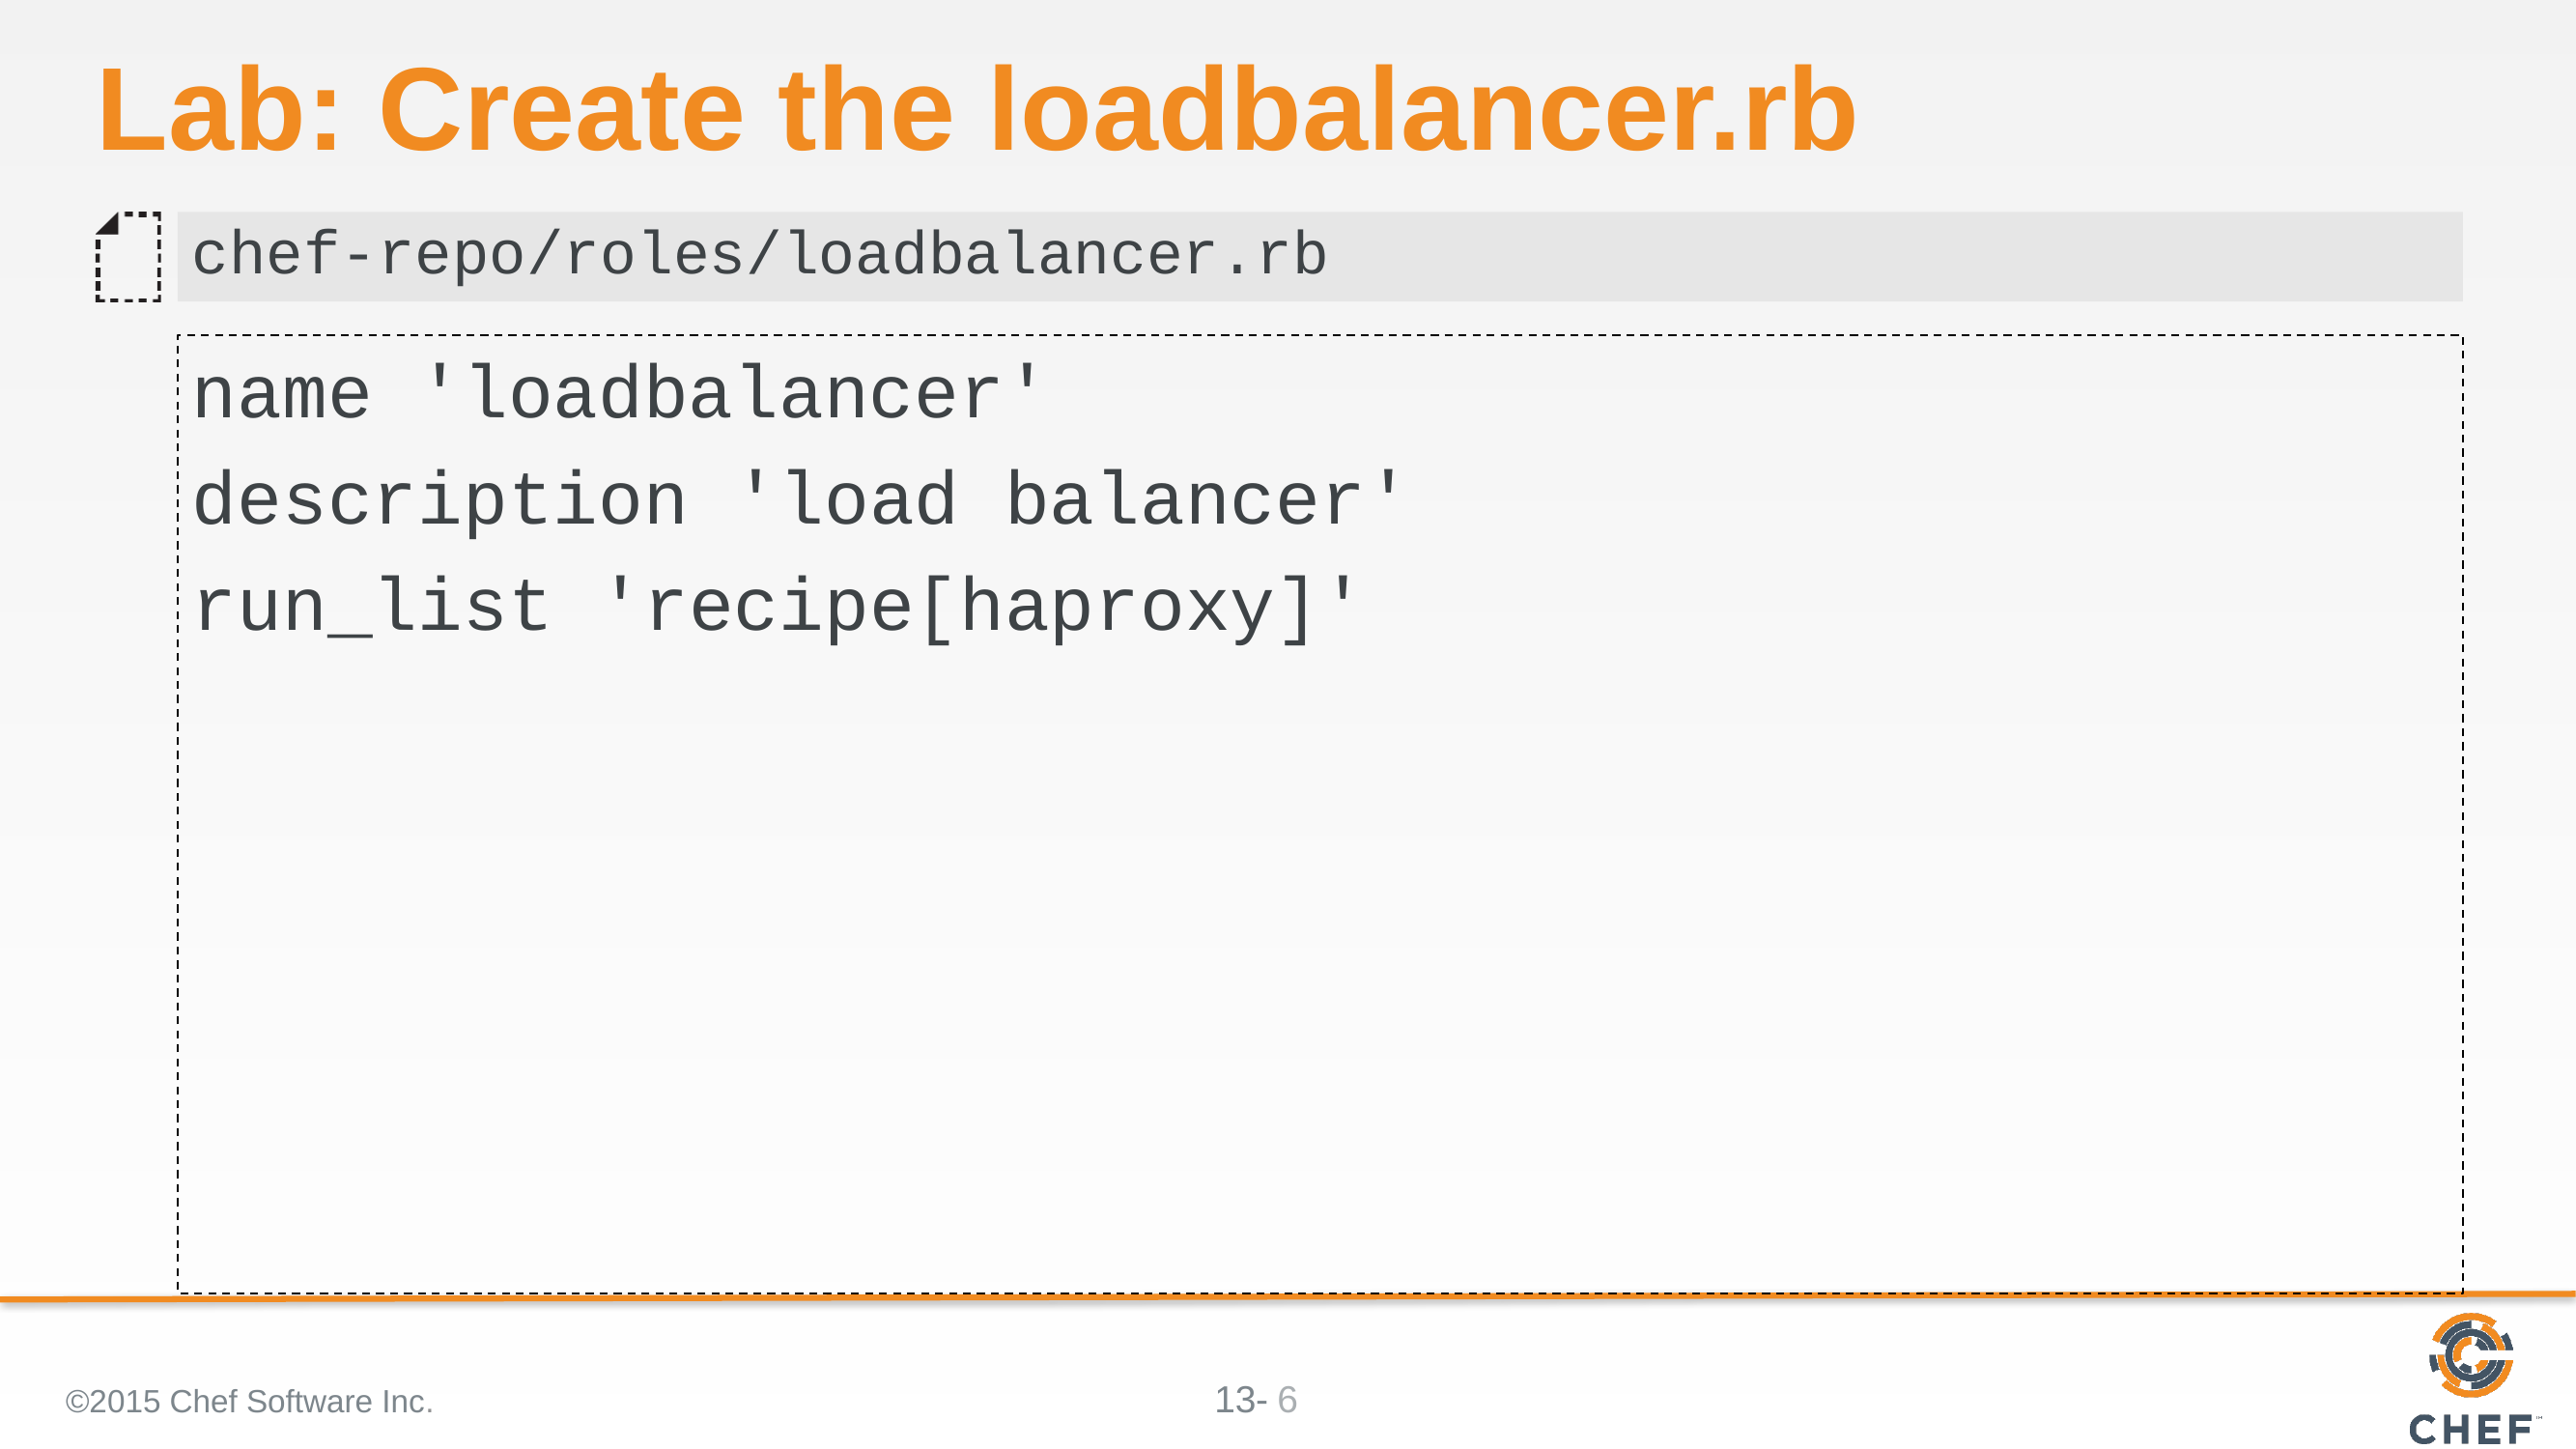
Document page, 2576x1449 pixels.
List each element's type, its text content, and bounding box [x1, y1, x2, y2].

footer ©2015 Chef Software Inc. [51, 1359, 952, 1440]
title Lab: Create the loadbalancer.rb [96, 48, 2463, 180]
list chef-repo/roles/loadbalancer.rb [177, 212, 2463, 302]
slide_number 6 [998, 1359, 1578, 1437]
list name 'loadbalancer' description 'load balancer' run_list 'recipe[haproxy]' [177, 334, 2464, 1294]
picture [2399, 1297, 2550, 1449]
